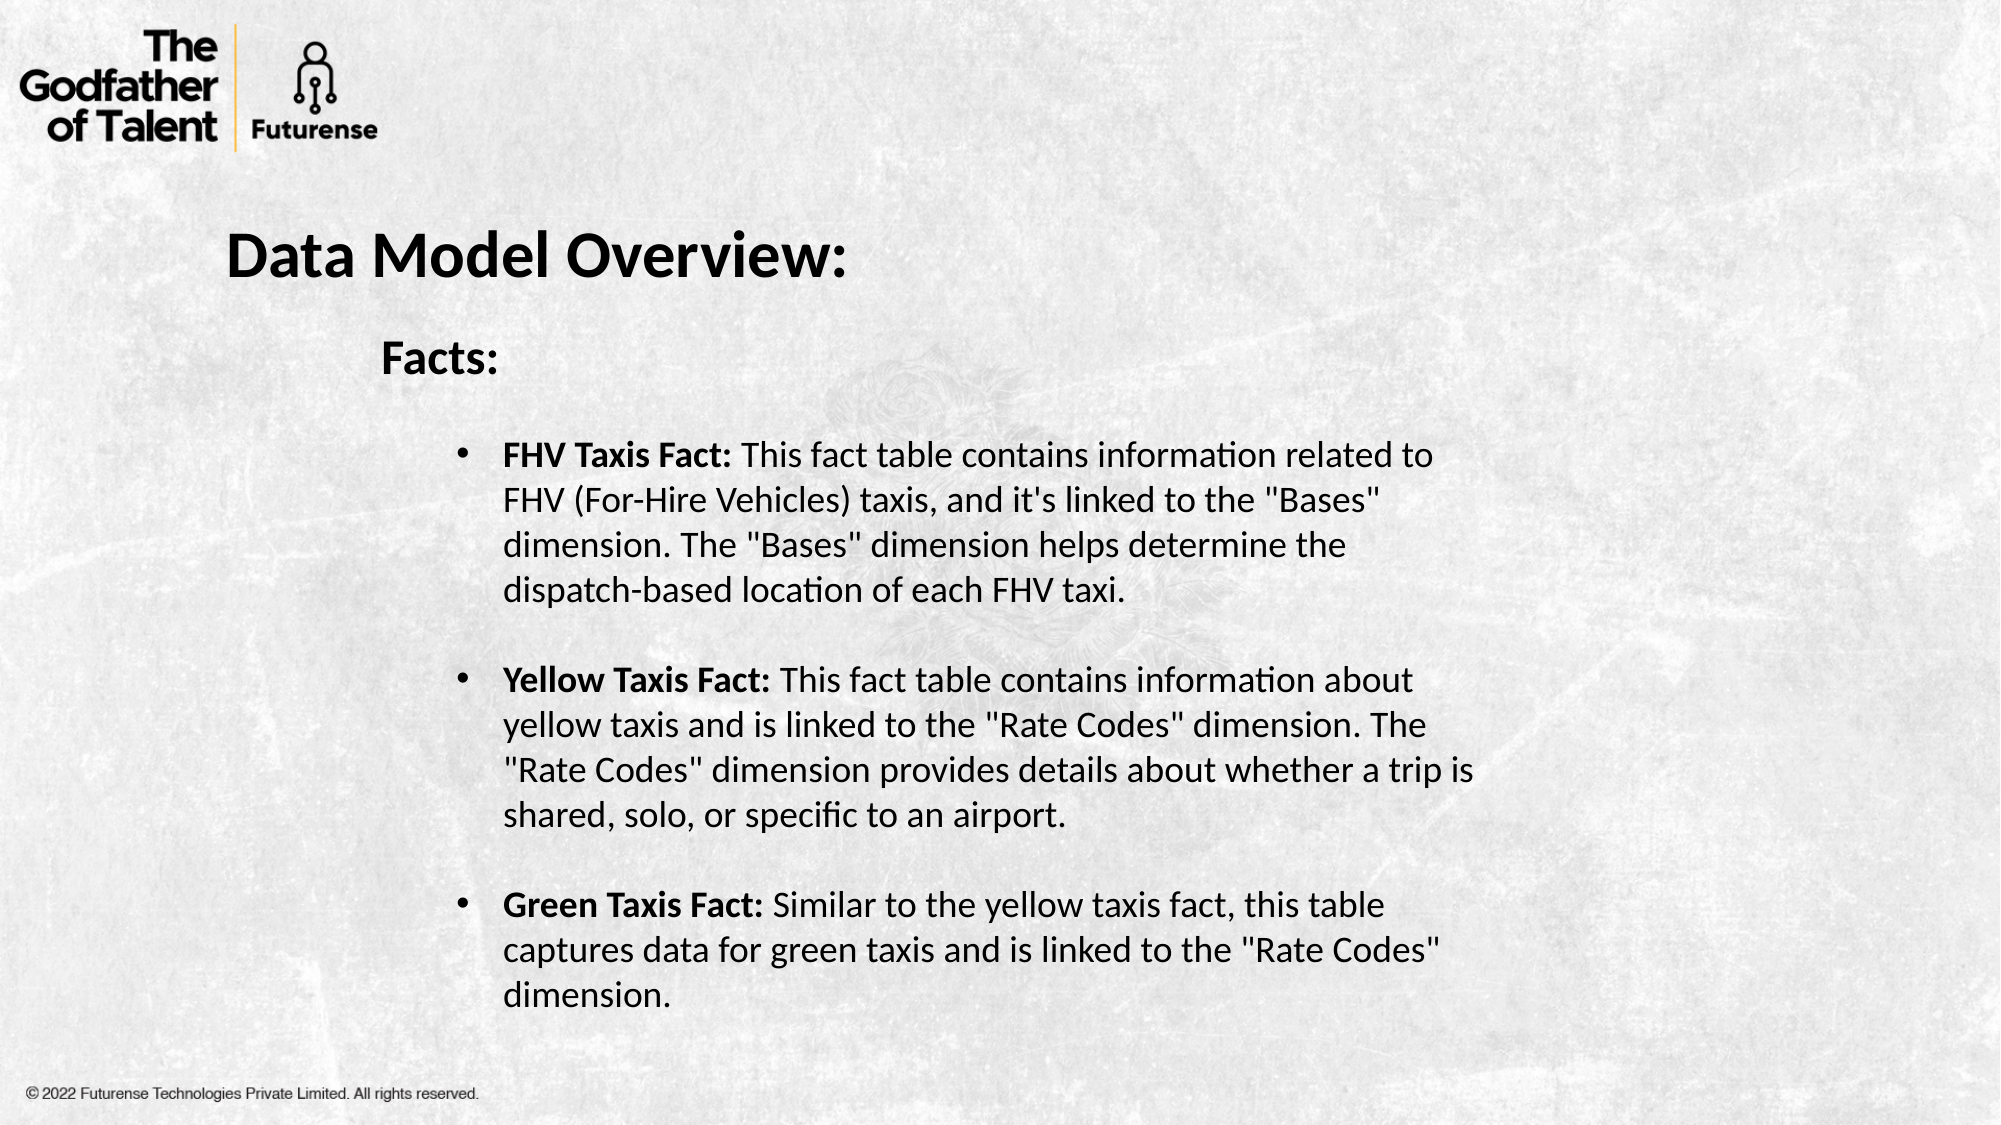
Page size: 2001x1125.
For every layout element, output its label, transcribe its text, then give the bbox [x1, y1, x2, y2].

picture [0, 0, 2001, 1125]
text_box Facts: FHV Taxis Fact: This fact table contains information related to FHV (For-Hire Vehicles) taxis, and it's linked to the "Bases" dimension. The "Bases" dimension helps determine the dispatch-based location of each FHV taxi. Yellow Taxis Fact: This fact table contains information about yellow taxis and is linked to the "Rate Codes" dimension. The "Rate Codes" dimension provides details about whether a trip is shared, solo, or specific to an airport. Green Taxis Fact: Similar to the yellow taxis fact, this table captures data for green taxis and is linked to the "Rate Codes" dimension. [366, 317, 1500, 1112]
text_box Data Model Overview: [211, 197, 1067, 299]
